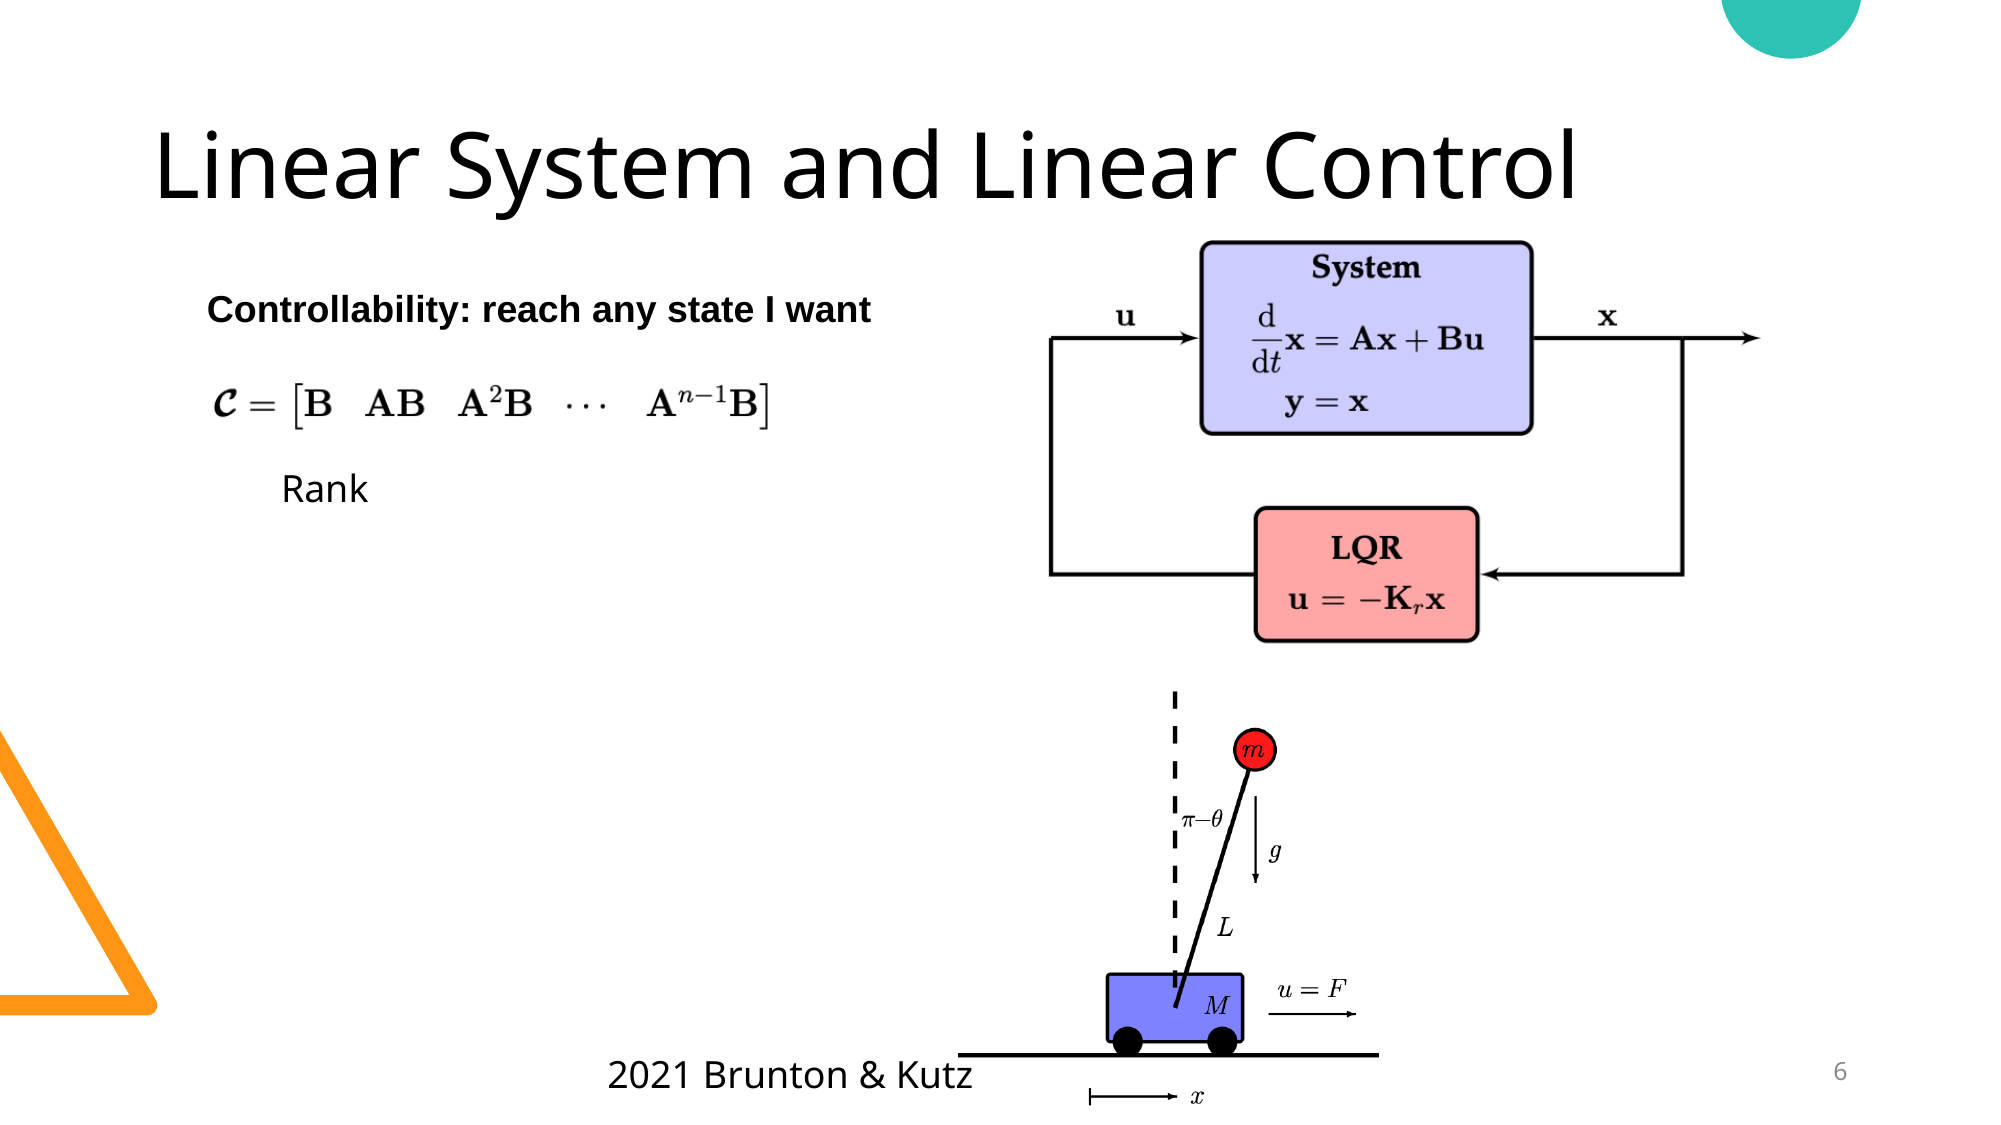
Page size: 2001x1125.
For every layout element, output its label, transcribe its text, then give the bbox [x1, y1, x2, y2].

picture [958, 657, 1379, 1125]
title Linear System and Linear Control [137, 59, 1863, 278]
slide_number 6 [1412, 1042, 1863, 1103]
text_box 2021 Brunton & Kutz [582, 1043, 958, 1104]
picture [192, 365, 778, 448]
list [999, 239, 1782, 660]
text_box Controllability: reach any state I want [192, 277, 974, 337]
